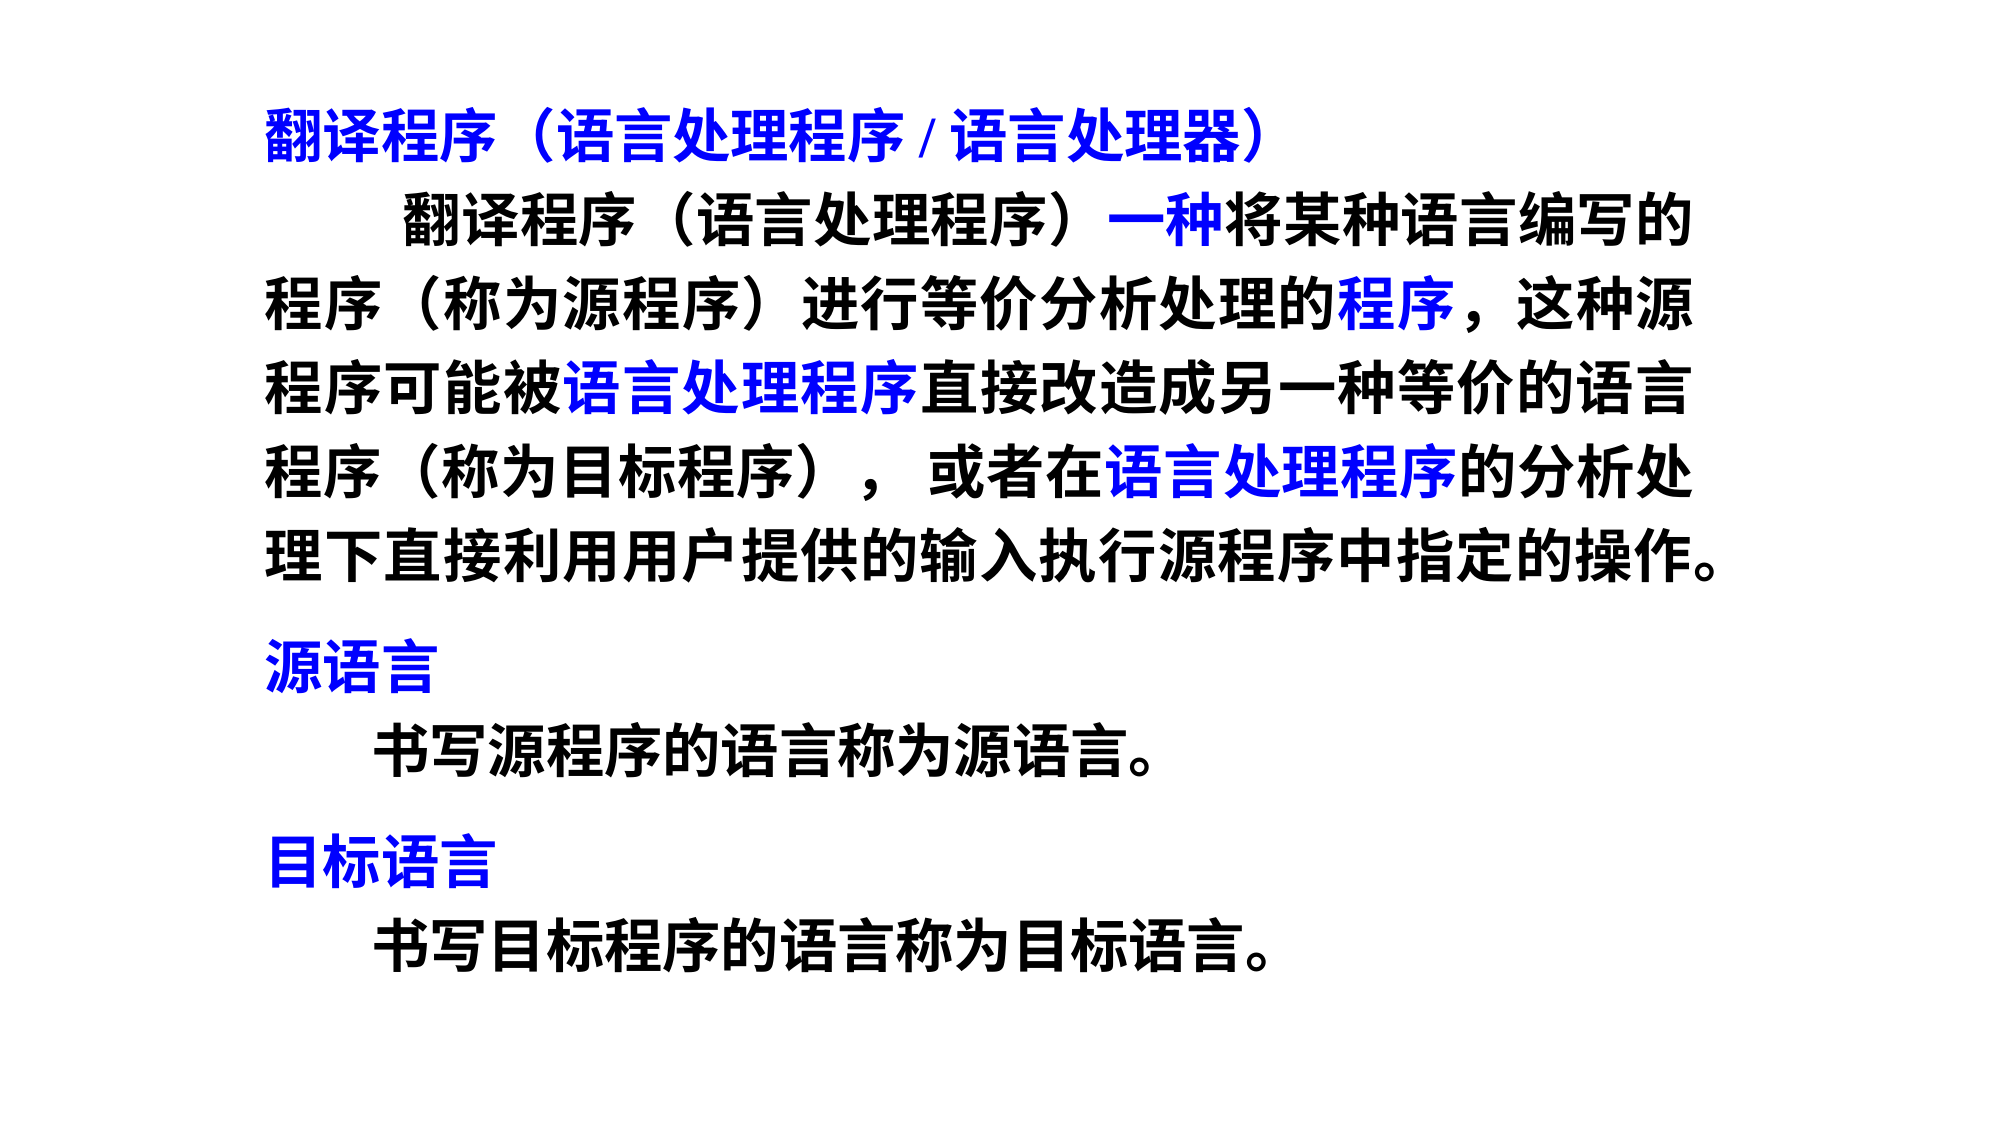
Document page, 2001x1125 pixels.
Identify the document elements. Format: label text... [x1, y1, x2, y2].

text_box 翻译程序（语言处理程序/语言处理器） 翻译程序（语言处理程序）一种将某种语言编写的程序（称为源程序）进行等价分析处理的程序，这种源程序可能被语言处理程序直接改造成另一种等价的语言程序（称为目标程序）， 或者在语言处理程序的分析处理下直接利用用户提供的输入执行源程序中指定的操作。 源语言 书写源程序的语言称为源语言。 目标语言 书写目标程序的语言称为目标语言。 [249, 78, 1709, 987]
